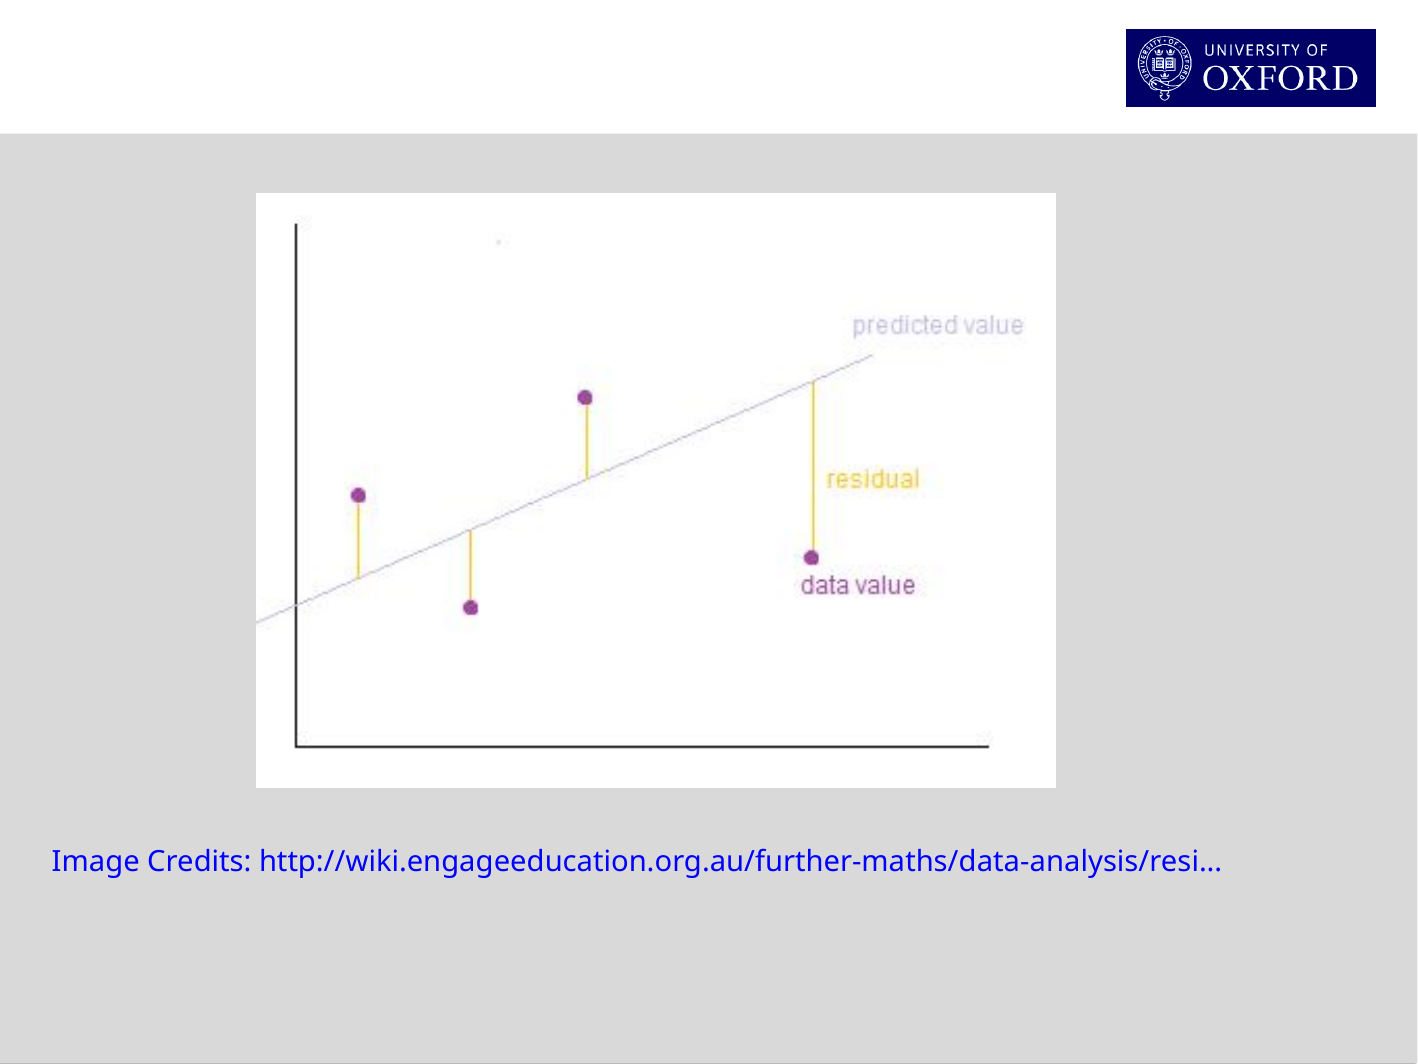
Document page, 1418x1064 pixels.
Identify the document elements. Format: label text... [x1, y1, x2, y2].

picture [1126, 29, 1376, 107]
picture [256, 193, 1056, 788]
text_box Image Credits: http://wiki.engageeducation.org.au/further-maths/data-analysis/resi... [36, 816, 1378, 885]
